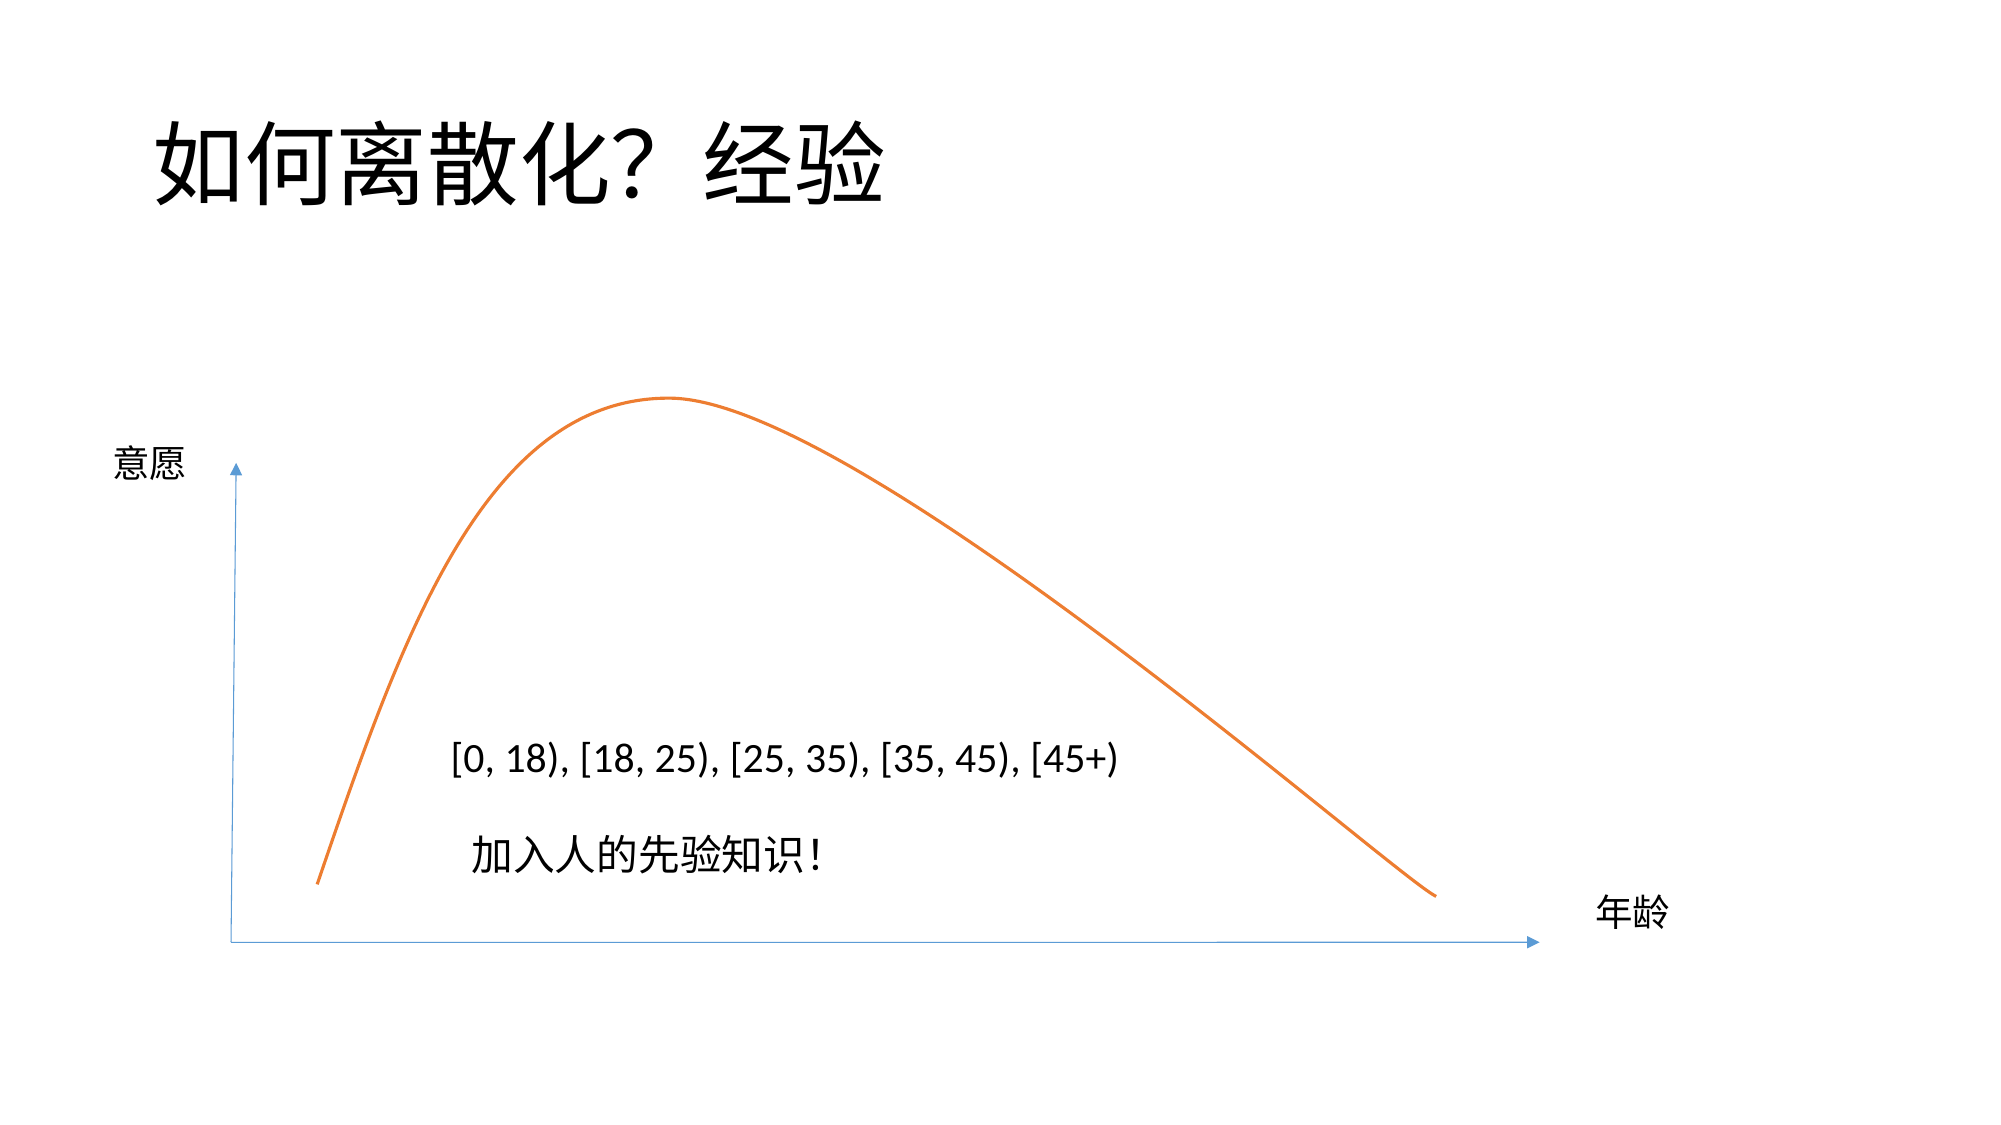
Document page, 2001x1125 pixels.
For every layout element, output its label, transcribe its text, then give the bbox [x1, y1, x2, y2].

title 如何离散化？经验 [137, 59, 1863, 278]
text_box 年龄 [1580, 881, 1686, 942]
text_box [0, 18), [18, 25), [25, 35), [35, 45), [45+) [435, 723, 1136, 789]
text_box 加入人的先验知识！ [456, 820, 863, 886]
text_box [315, 396, 1437, 898]
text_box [230, 462, 237, 943]
text_box 意愿 [97, 432, 203, 493]
